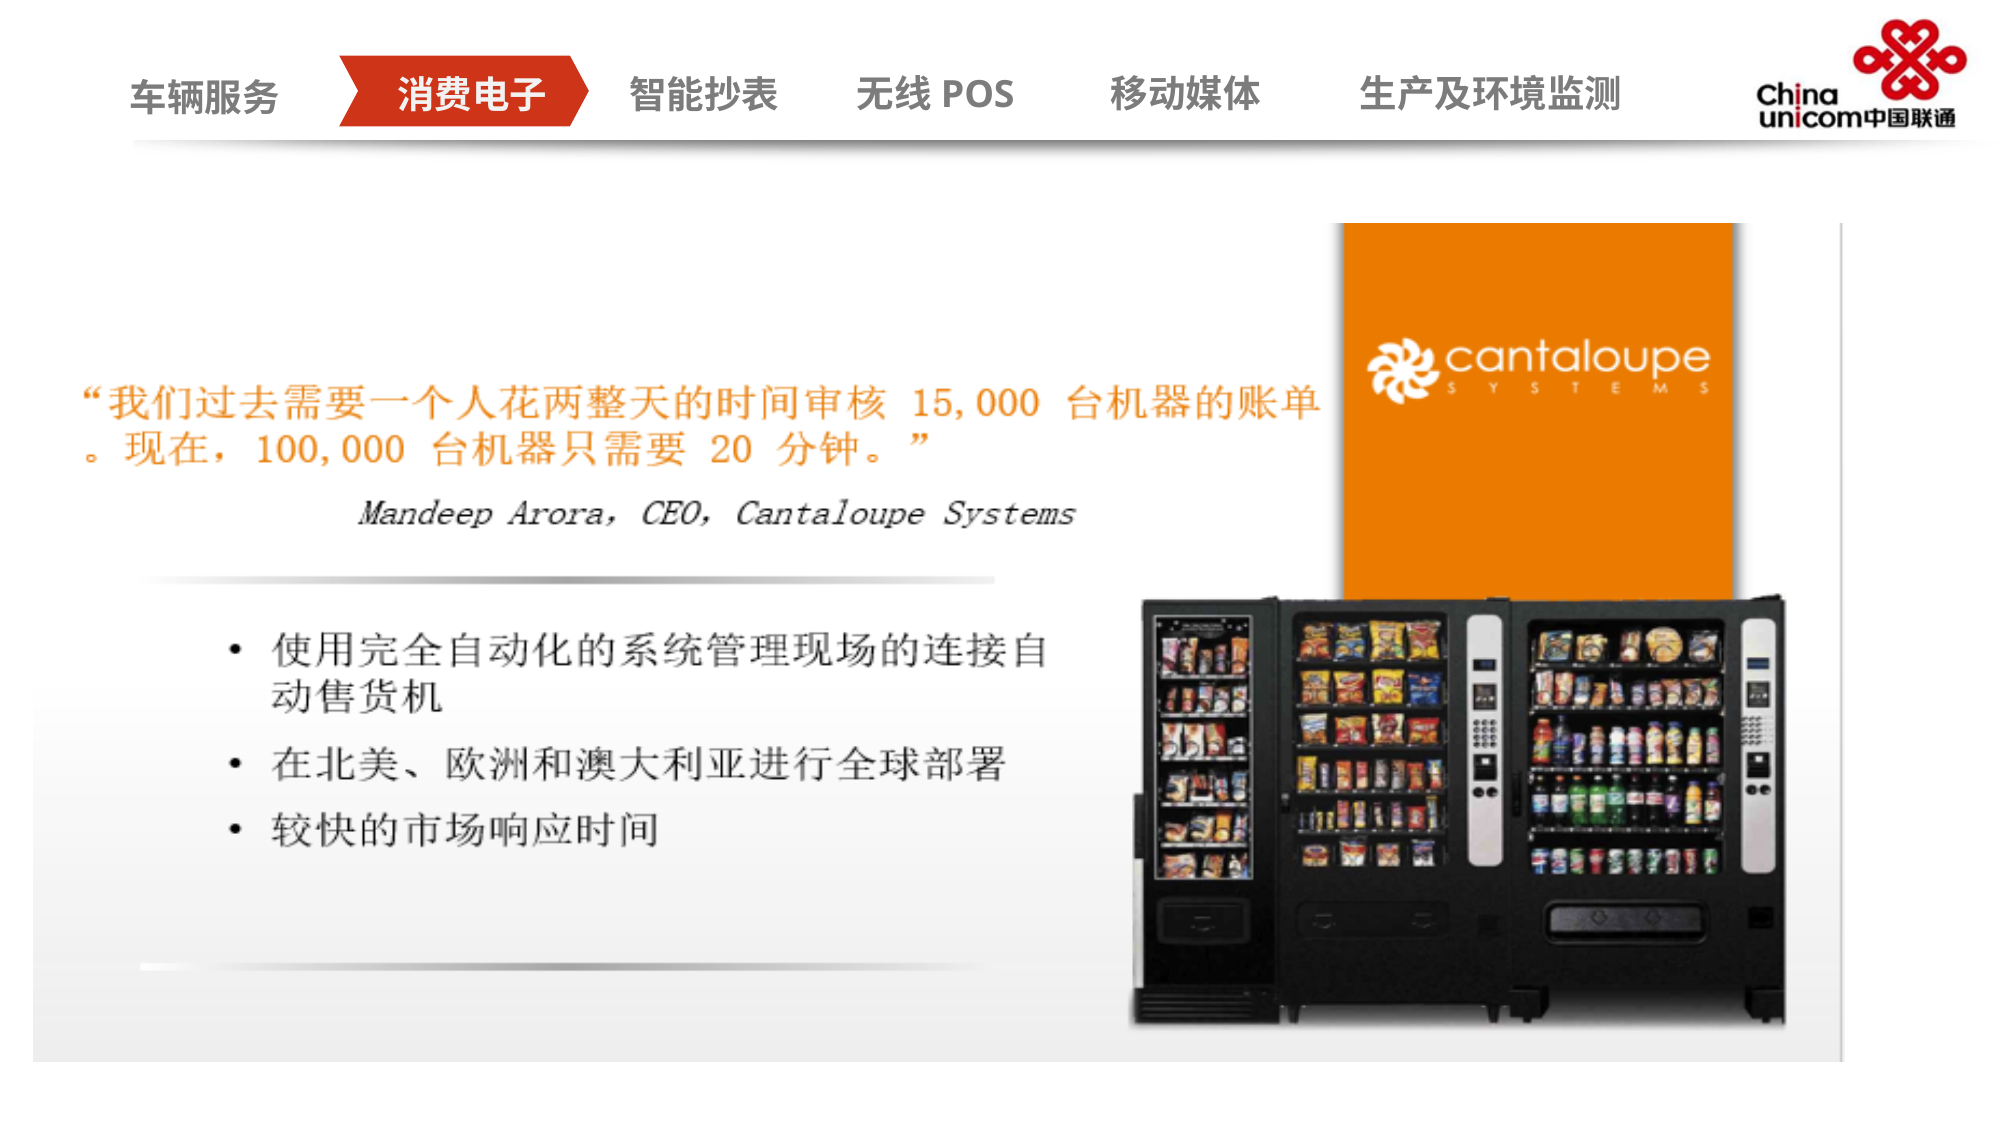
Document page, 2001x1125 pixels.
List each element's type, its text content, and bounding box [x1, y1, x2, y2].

text_box 无线POS [842, 62, 1030, 123]
text_box 移动媒体 [1096, 62, 1276, 123]
text_box 生产及环境监测 [1345, 62, 1638, 123]
text_box 消费电子 [382, 63, 563, 123]
text_box 智能抄表 [614, 63, 795, 123]
picture [108, 140, 2000, 186]
picture [33, 223, 1845, 1062]
text_box [339, 55, 589, 127]
text_box 车辆服务 [115, 66, 295, 127]
picture [1747, 1, 1981, 137]
